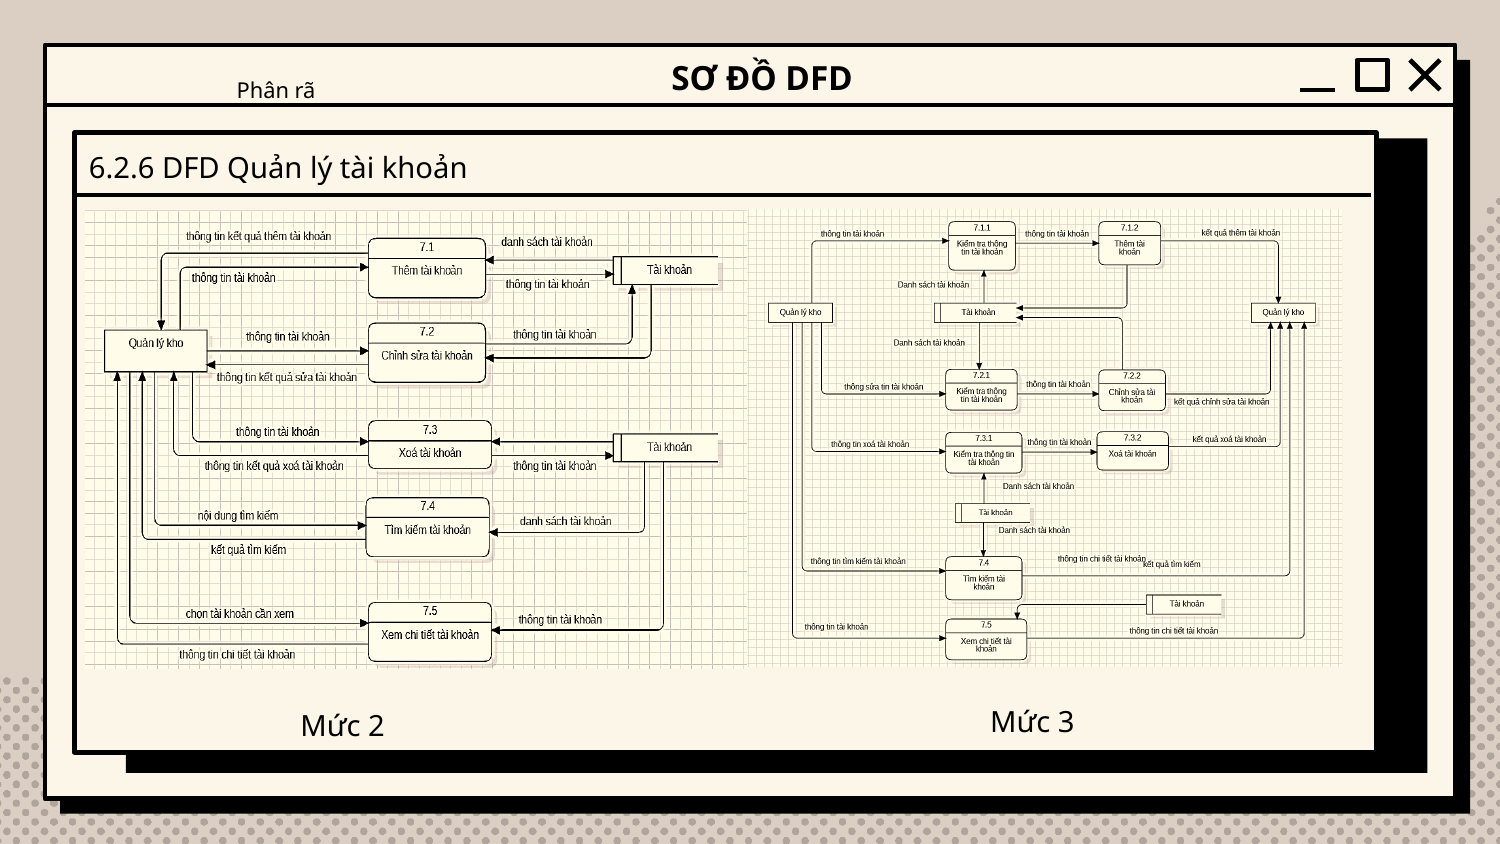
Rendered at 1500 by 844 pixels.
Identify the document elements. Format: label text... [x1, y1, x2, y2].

picture [85, 209, 1342, 670]
title SƠ ĐỒ DFD [572, 41, 1395, 99]
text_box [72, 132, 1428, 774]
text_box Phân rã [0, 27, 572, 118]
text_box 6.2.6 DFD Quản lý tài khoản [0, 109, 574, 200]
